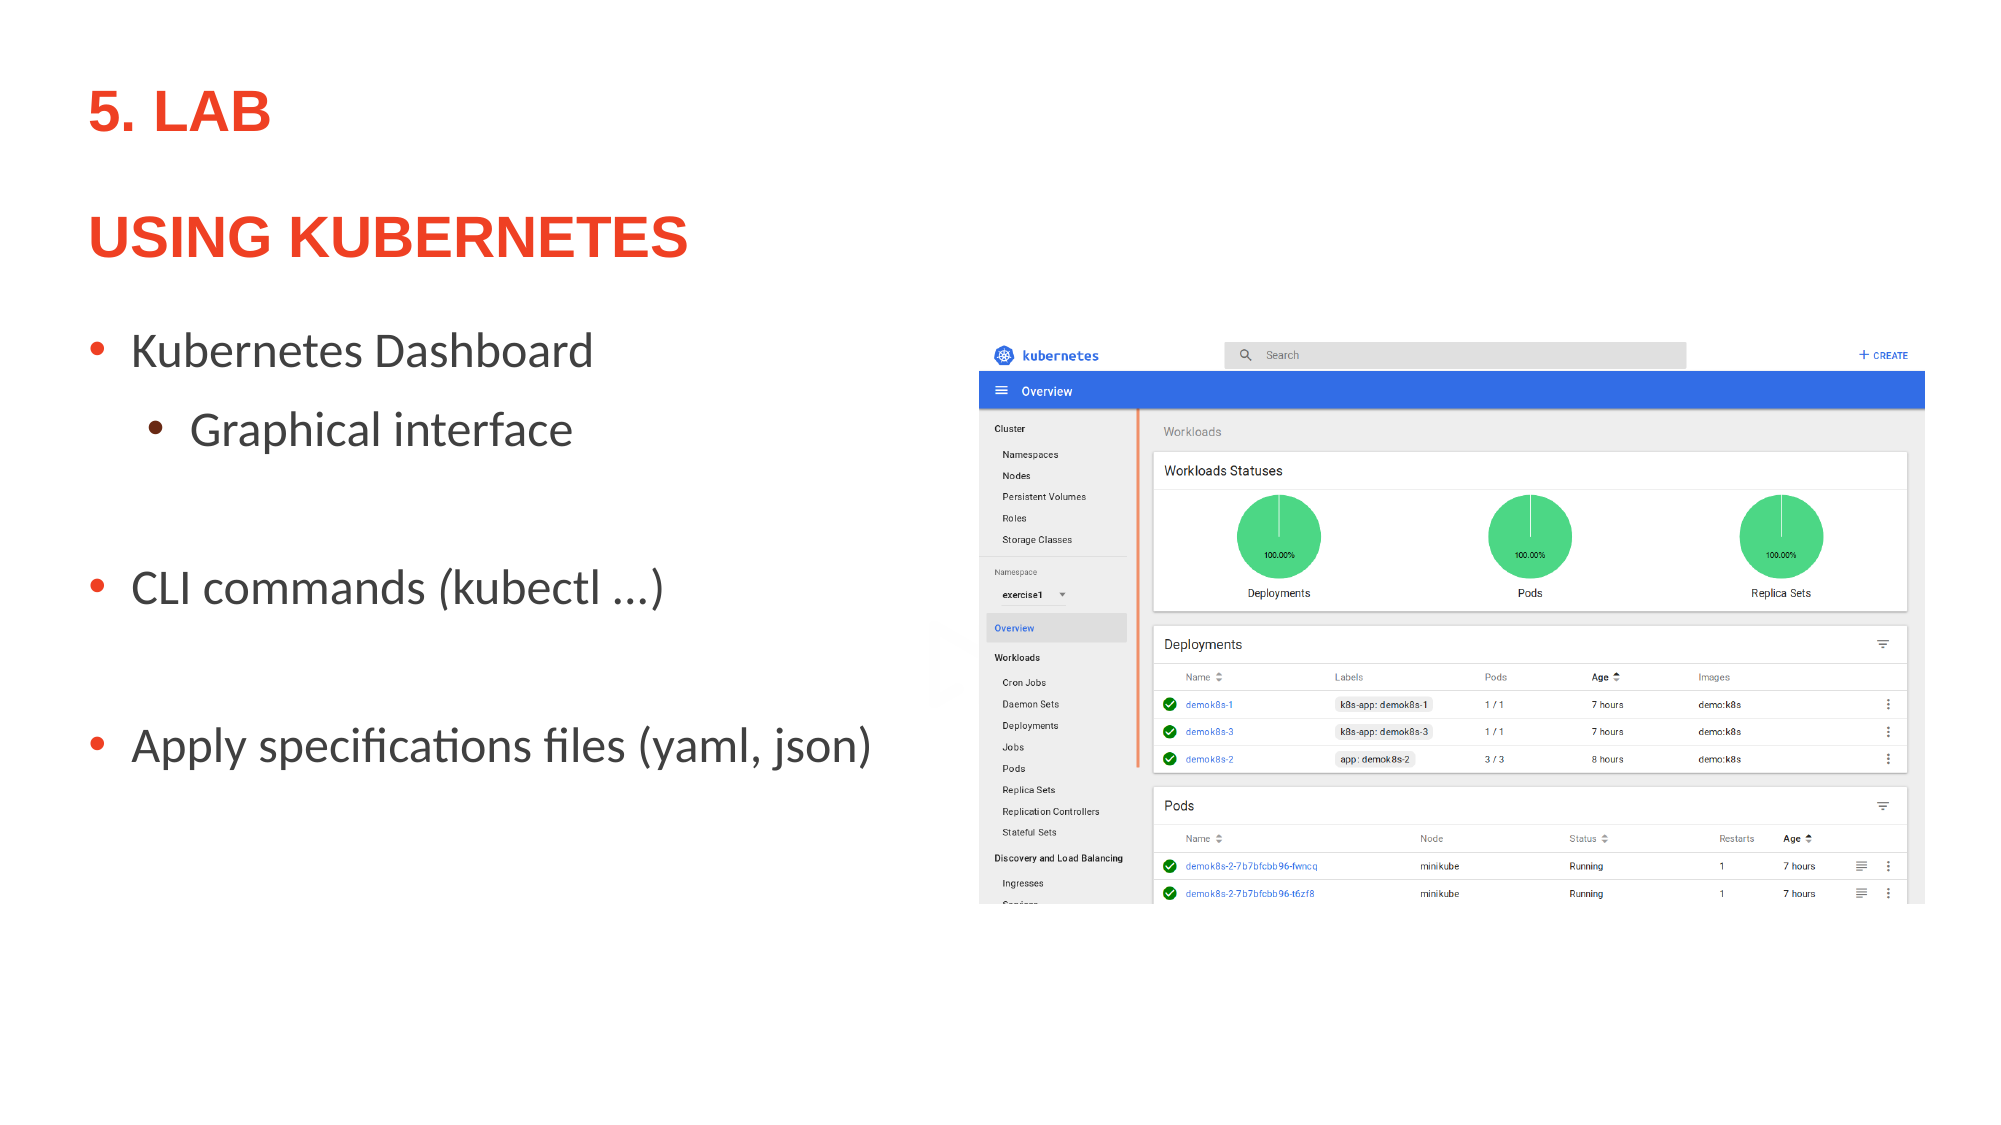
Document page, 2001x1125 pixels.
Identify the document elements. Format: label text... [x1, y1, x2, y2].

text_box Kubernetes Dashboard Graphical interface CLI commands (kubectl ...) Apply specifications files (yaml, json) [88, 324, 937, 1005]
title 5. Lab Using KUbernetes [88, 88, 1911, 183]
picture [929, 339, 1925, 904]
